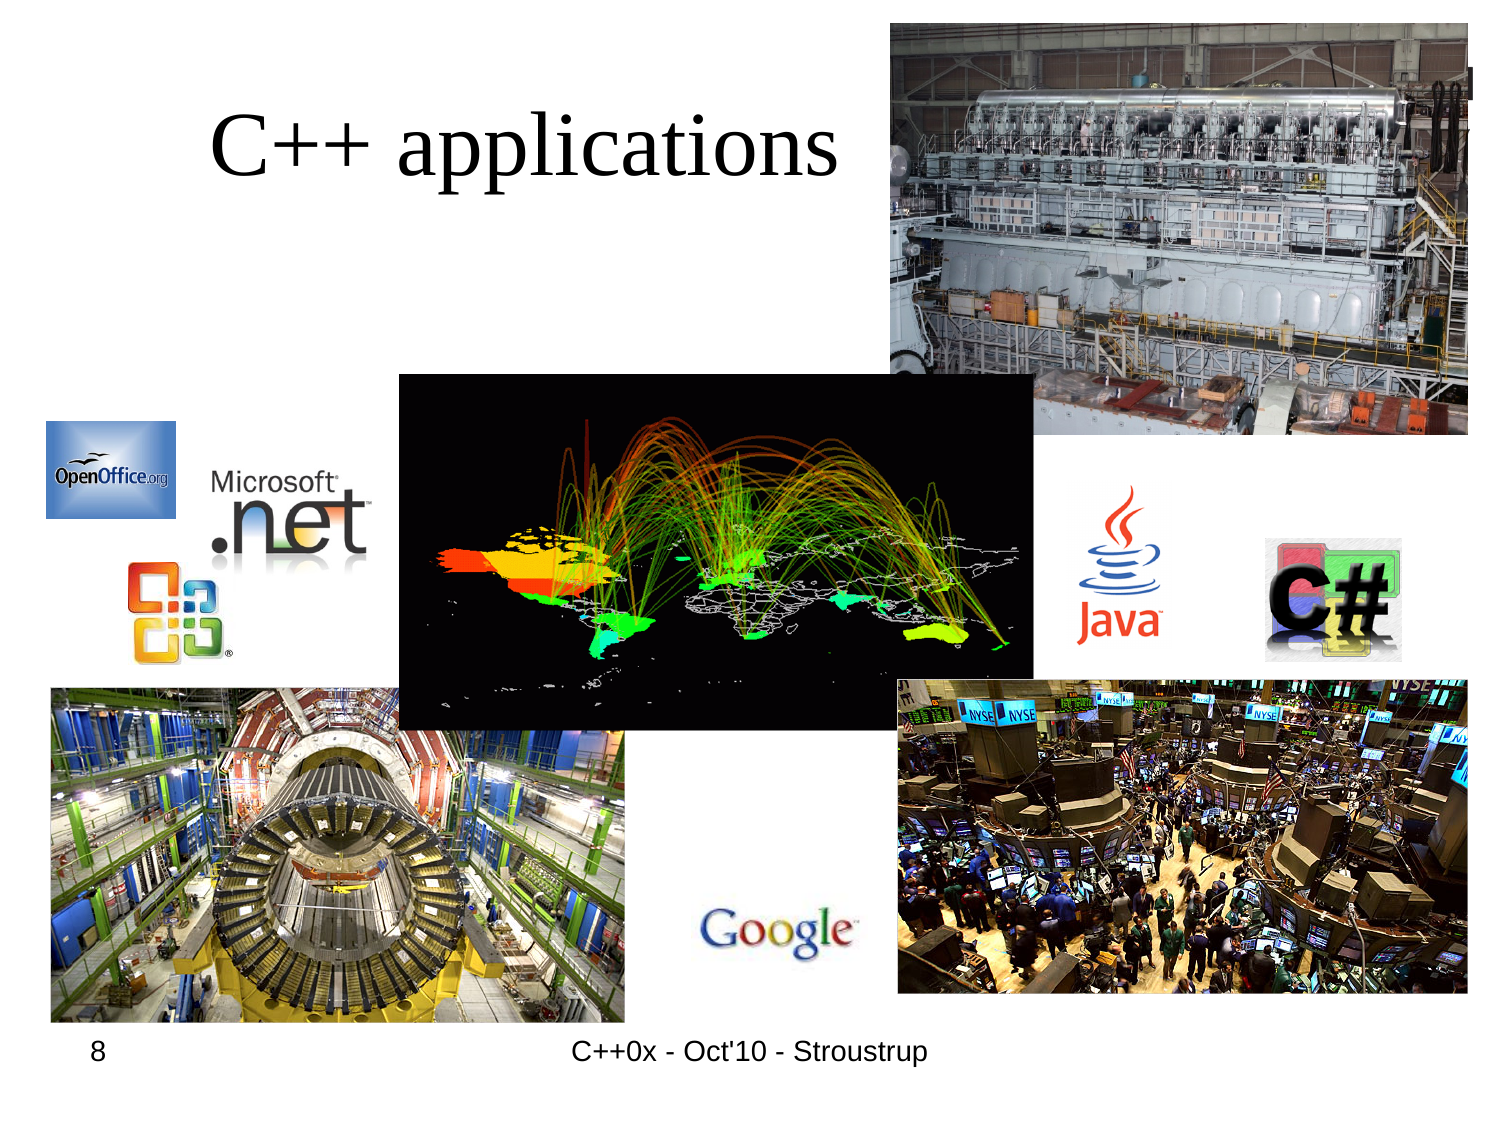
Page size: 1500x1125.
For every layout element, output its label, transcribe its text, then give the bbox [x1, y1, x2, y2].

picture [1066, 480, 1173, 649]
picture [1265, 538, 1402, 662]
footer C++0x - Oct'10 - Stroustrup [512, 1024, 988, 1103]
picture [46, 421, 177, 519]
picture [49, 23, 1488, 1023]
picture [128, 468, 372, 665]
slide_number 8 [74, 1031, 426, 1103]
title C++ applications [74, 44, 885, 233]
picture [691, 871, 868, 997]
